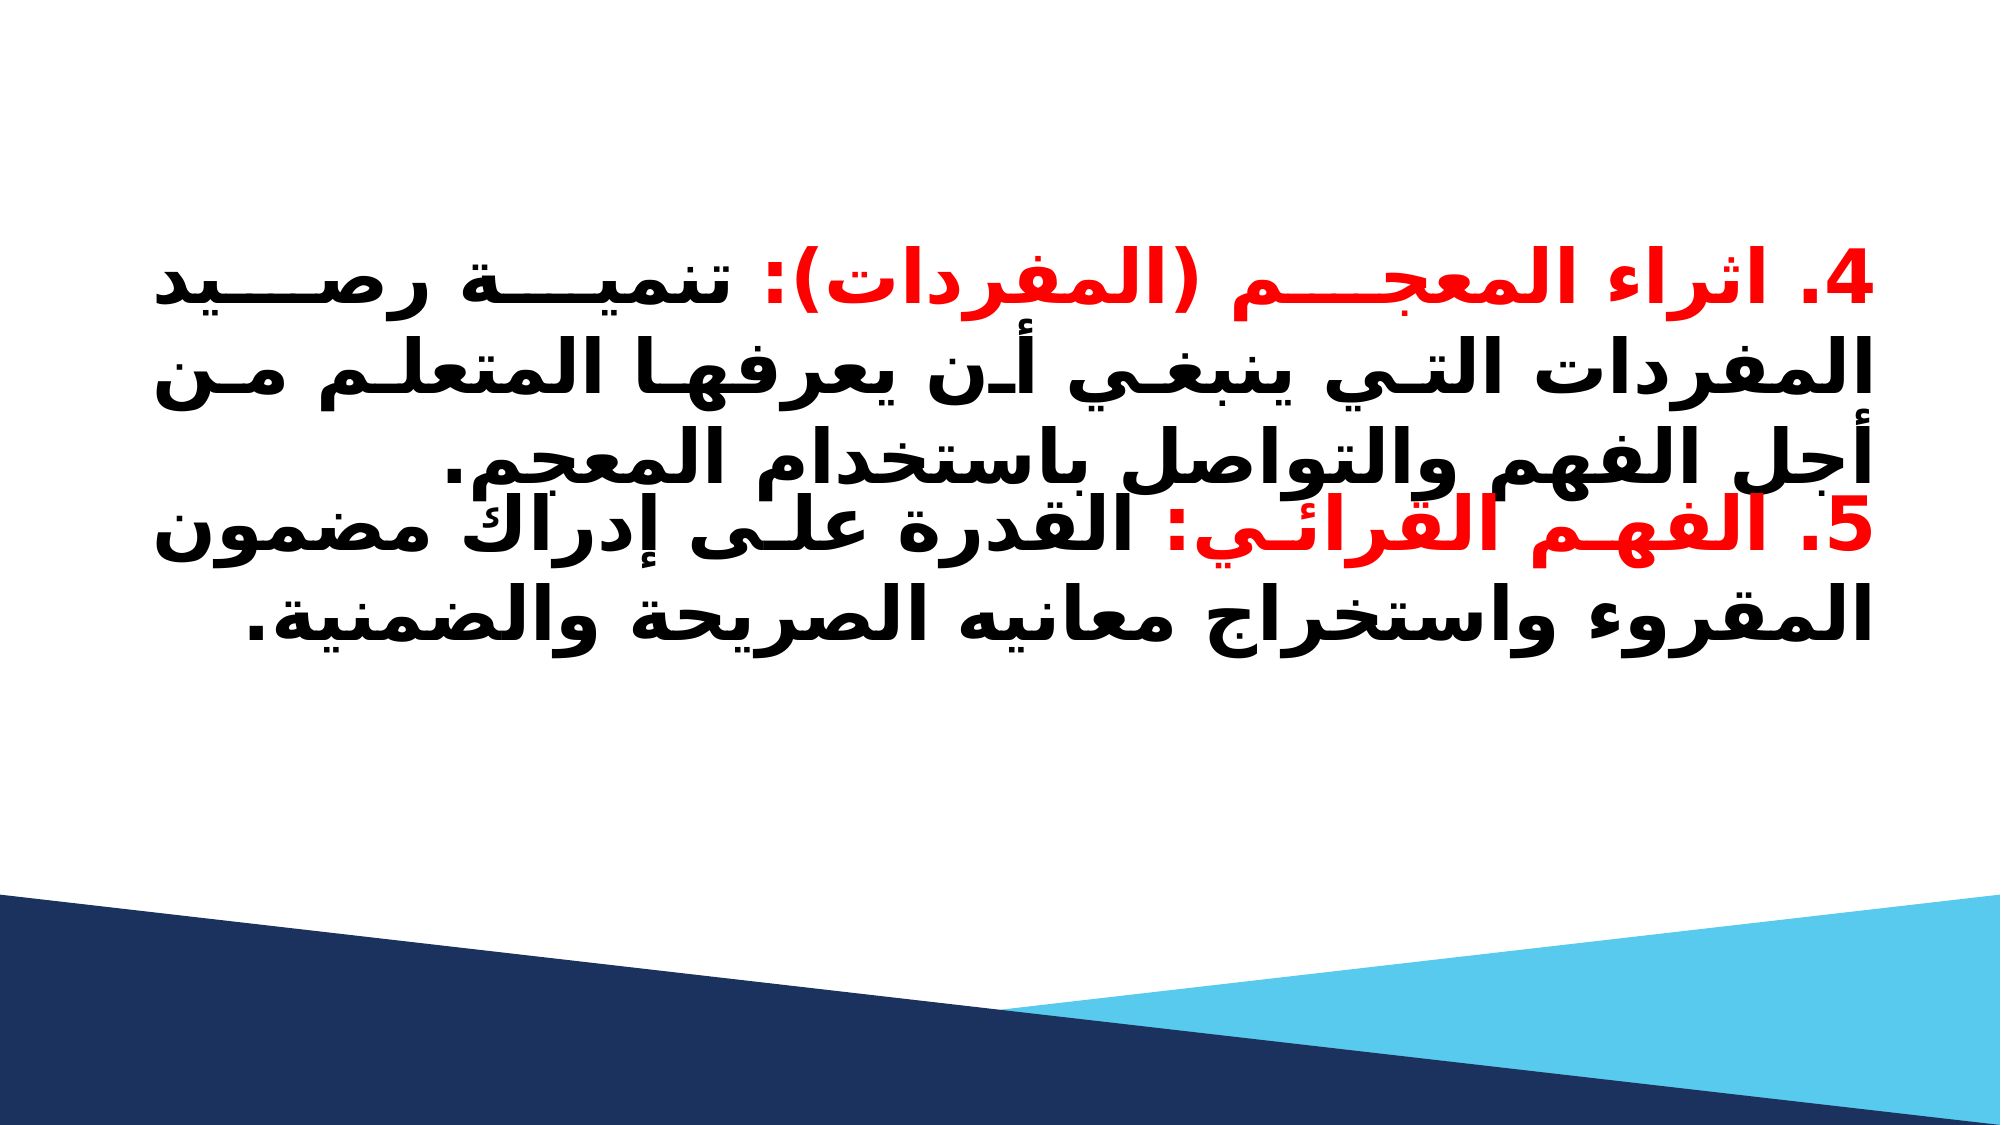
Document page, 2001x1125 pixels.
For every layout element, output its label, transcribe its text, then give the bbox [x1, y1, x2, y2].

text_box 5. الفهم القرائي: القدرة على إدراك مضمون المقروء واستخراج معانيه الصريحة والضمنية. [137, 467, 1892, 663]
text_box [1002, 894, 2000, 1124]
text_box 4. اثراء المعجم (المفردات): تنمية رصيد المفردات التي ينبغي أن يعرفها المتعلم من أجل الفهم والتواصل باستخدام المعجم. [137, 221, 1892, 467]
text_box [0, 894, 2000, 1125]
